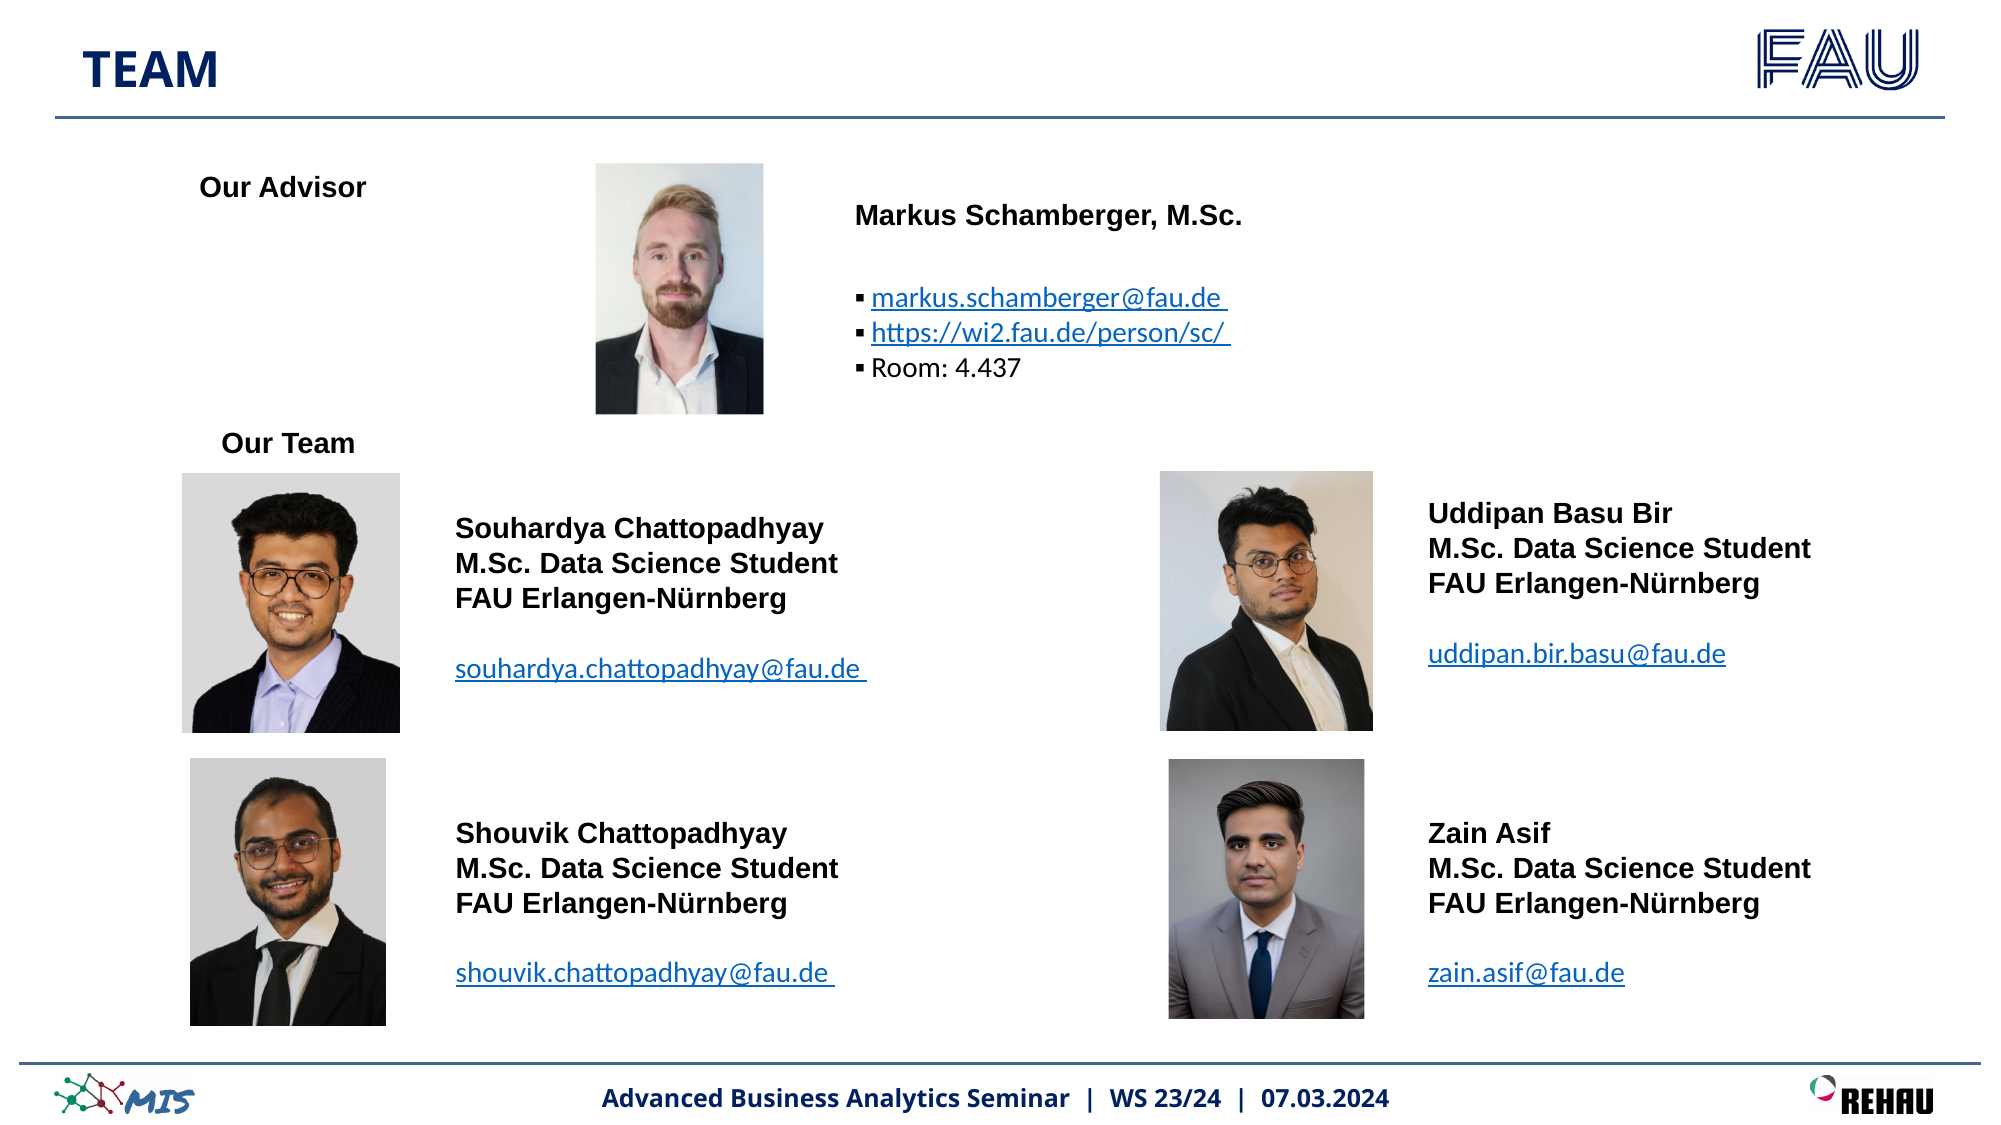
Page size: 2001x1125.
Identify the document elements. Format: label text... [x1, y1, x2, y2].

text_box Souhardya Chattopadhyay M.Sc. Data Science Student FAU Erlangen-Nürnberg souhardya.chattopadhyay@fau.de [440, 501, 973, 692]
text_box Our Advisor [184, 160, 415, 256]
picture [591, 160, 766, 416]
text_box Zain Asif M.Sc. Data Science Student FAU Erlangen-Nürnberg zain.asif@fau.de [1413, 806, 1996, 997]
picture [54, 1073, 195, 1114]
text_box Markus Schamberger, M.Sc. ▪ markus.schamberger@fau.de ▪ https://wi2.fau.de/person/sc/ ▪ Room: 4.437 [839, 180, 1341, 391]
picture [181, 473, 400, 733]
picture [1810, 1075, 1933, 1114]
picture [1744, 10, 1933, 105]
picture [190, 758, 387, 1026]
text_box Uddipan Basu Bir M.Sc. Data Science Student FAU Erlangen-Nürnberg uddipan.bir.basu@fau.de [1413, 486, 1996, 677]
picture [1168, 758, 1365, 1019]
text_box Our Team [206, 416, 392, 467]
text_box TEAM [67, 36, 412, 107]
picture [1159, 471, 1373, 731]
text_box Shouvik Chattopadhyay M.Sc. Data Science Student FAU Erlangen-Nürnberg shouvik.chattopadhyay@fau.de [440, 806, 1023, 997]
text_box Advanced Business Analytics Seminar | WS 23/24 | 07.03.2024 [587, 1075, 1436, 1120]
